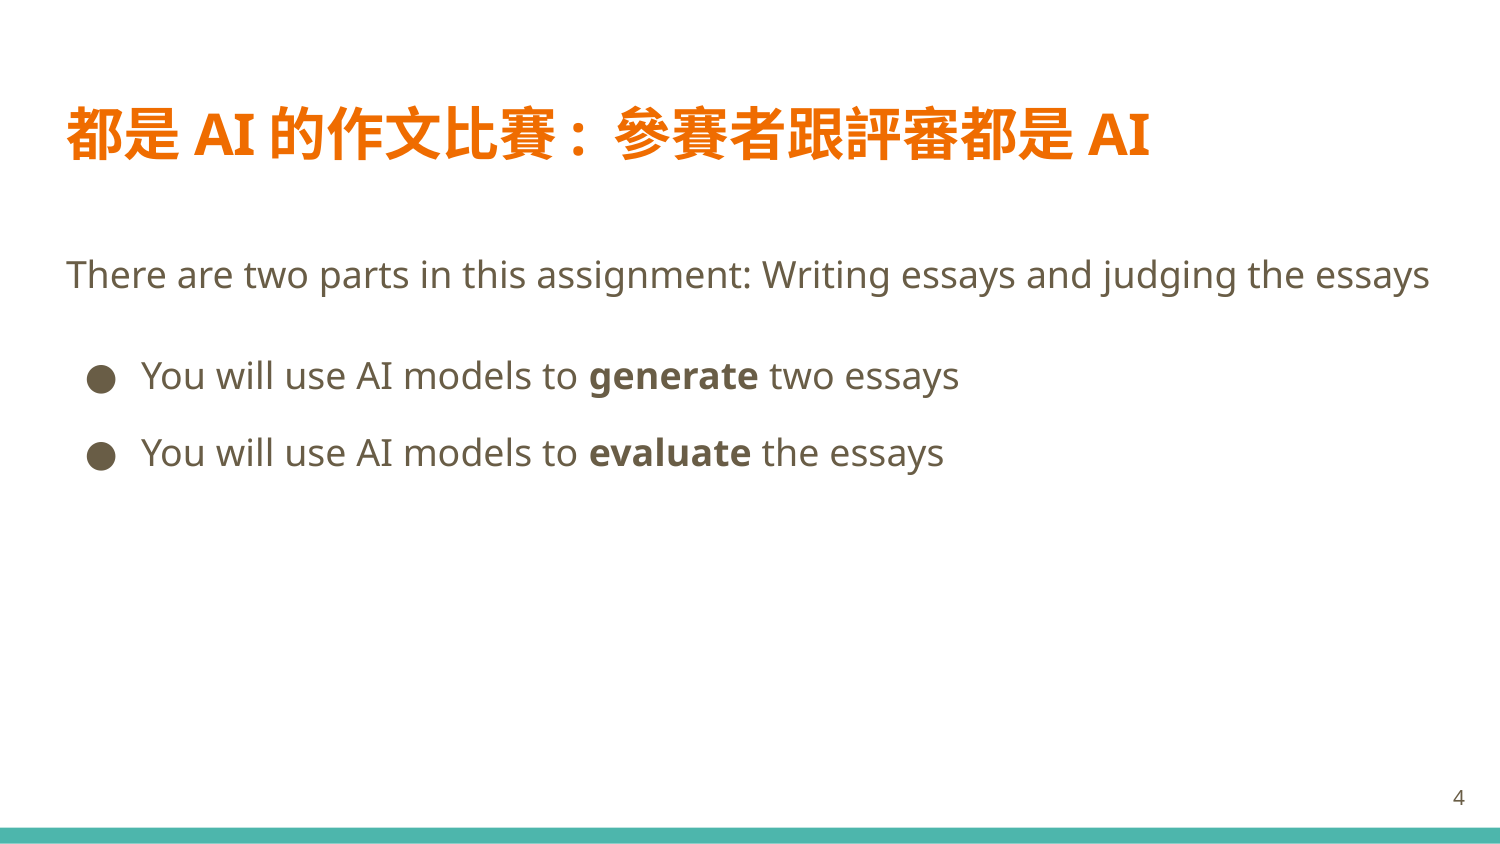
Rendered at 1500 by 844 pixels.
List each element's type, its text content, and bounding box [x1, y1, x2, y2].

title 都是AI的作文比賽: 參賽者跟評審都是AI [51, 72, 1449, 189]
slide_number 4 [1389, 764, 1480, 830]
list There are two parts in this assignment: Writing essays and judging the essays You will use AI models to generate two essays You will use AI models to evaluate the essays [51, 207, 1449, 750]
